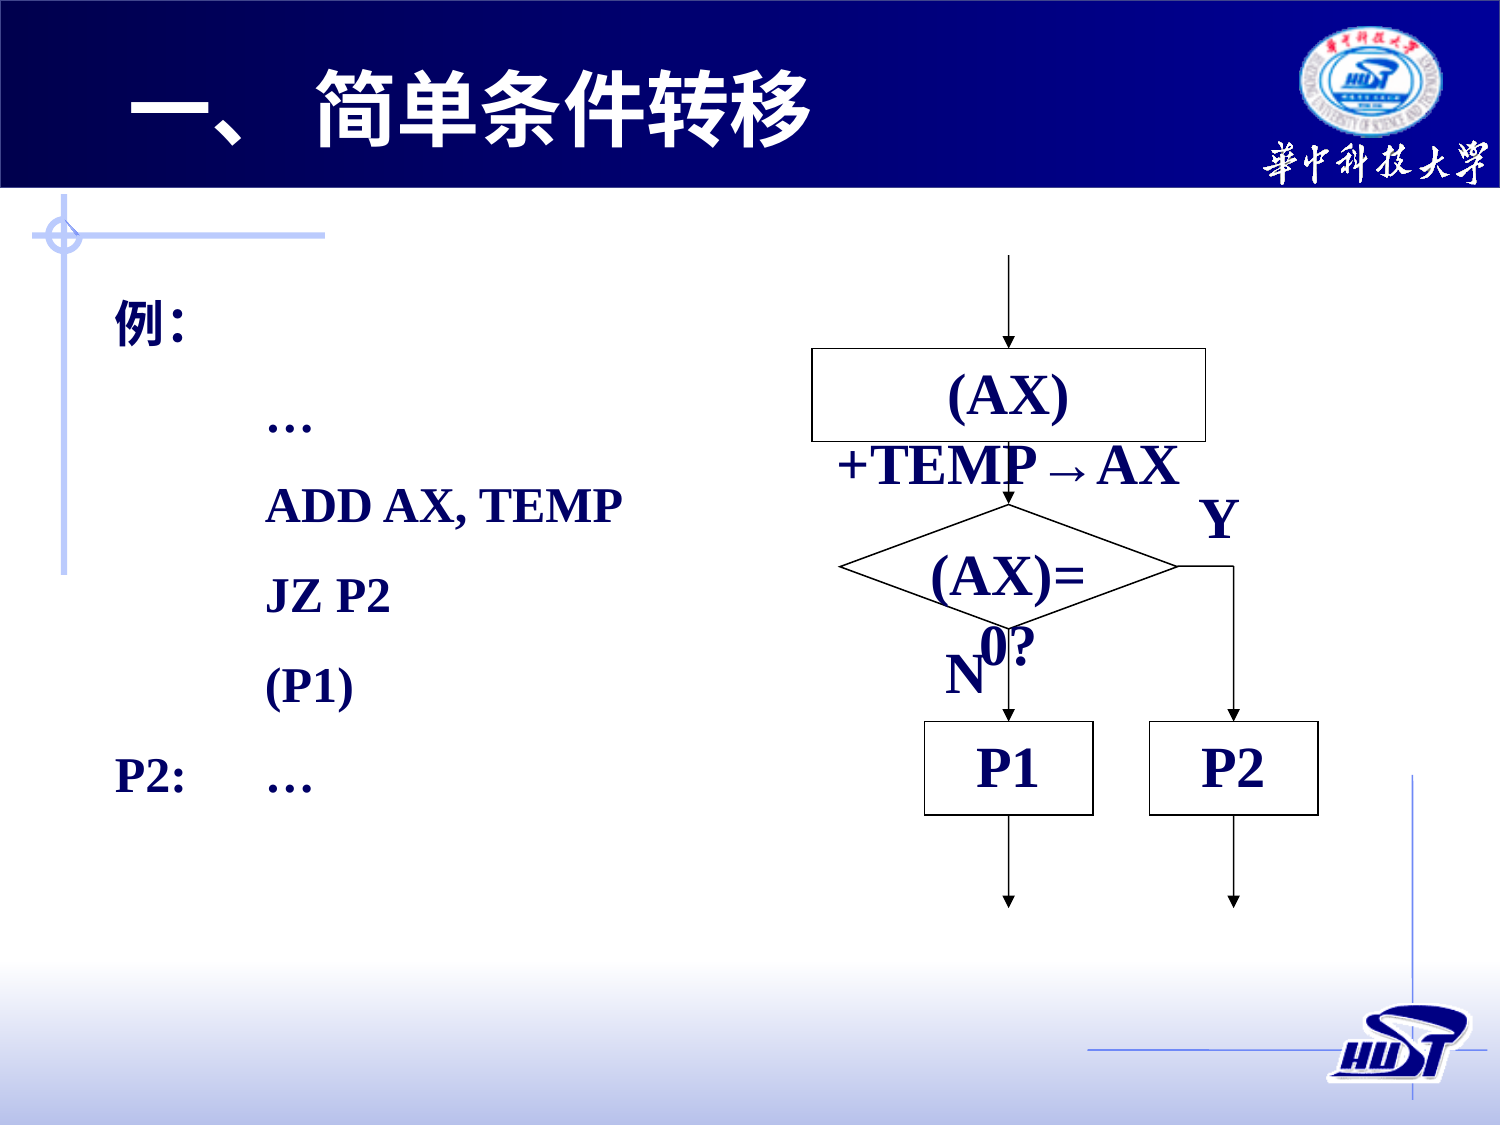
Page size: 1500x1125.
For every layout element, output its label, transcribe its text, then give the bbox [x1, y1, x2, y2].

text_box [99, 254, 1319, 918]
picture [1299, 26, 1443, 138]
picture [1262, 140, 1488, 185]
text_box 一、 简单条件转移 [113, 50, 829, 165]
